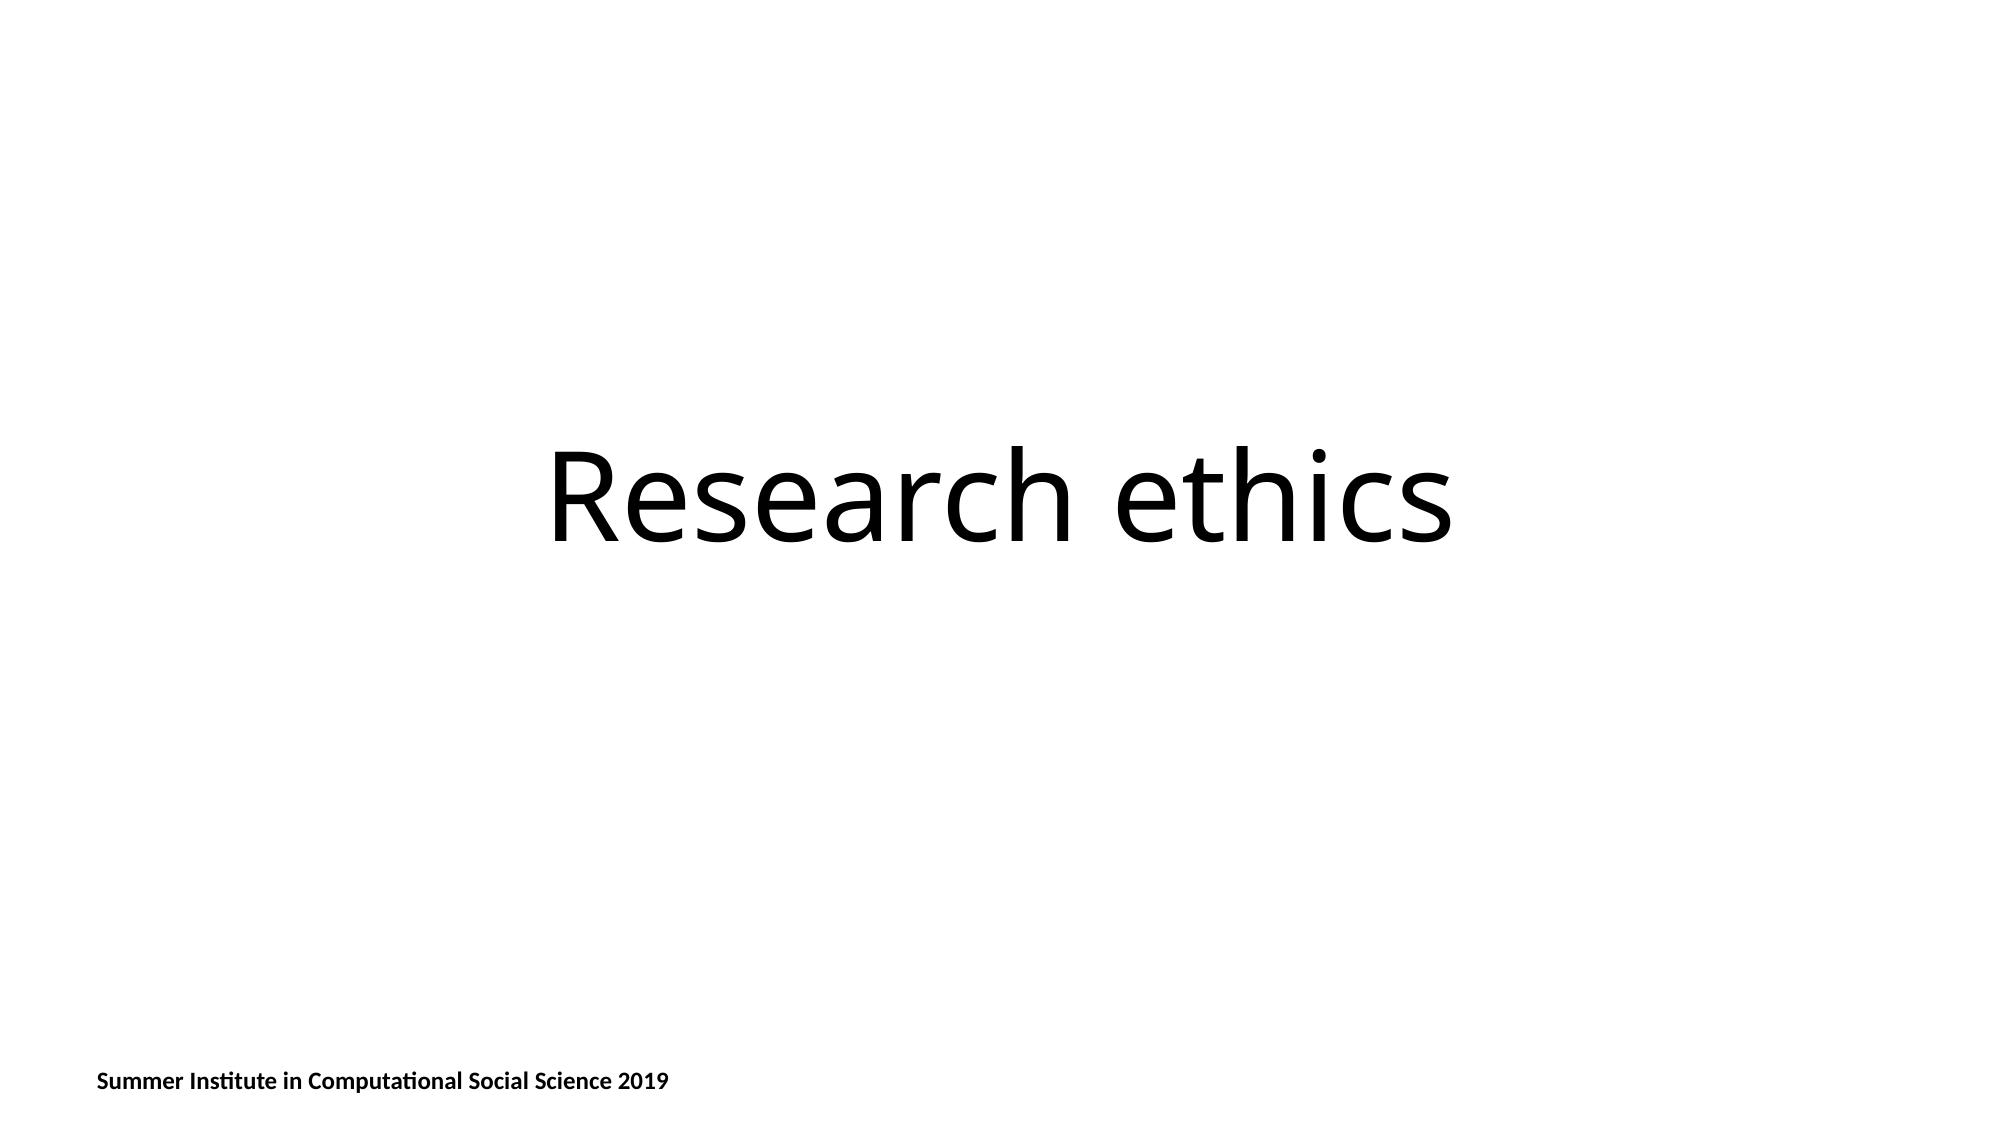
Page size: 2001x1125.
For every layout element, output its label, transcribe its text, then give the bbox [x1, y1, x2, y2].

title Research ethics [249, 184, 1750, 576]
